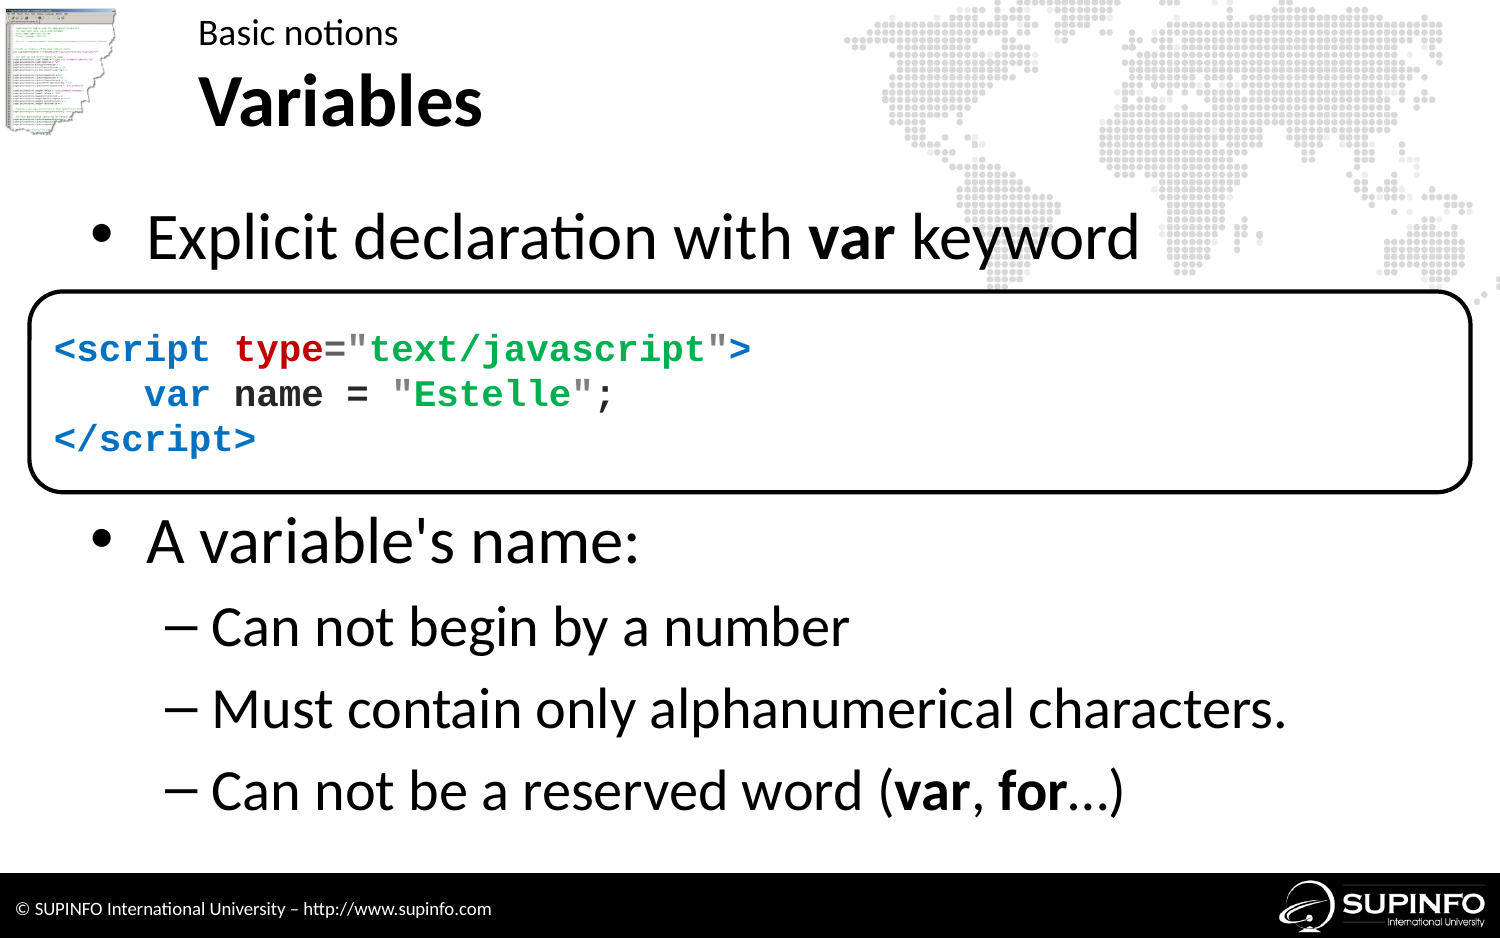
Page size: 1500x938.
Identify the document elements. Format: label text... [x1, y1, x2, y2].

list Basic notions [182, 0, 1460, 56]
picture [844, 0, 1500, 327]
list Explicit declaration with var keyword A variable's name: Can not begin by a number Must contain only alphanumerical characters. Can not be a reserved word (var, for…) [74, 487, 1460, 880]
list Explicit declaration with var keyword A variable's name: Can not begin by a number Must contain only alphanumerical characters. Can not be a reserved word (var, for…) [74, 184, 1460, 297]
text_box <script type="text/javascript"> var name = "Estelle"; </script> [27, 289, 1473, 495]
picture [1269, 870, 1494, 938]
picture [5, 7, 118, 138]
title Variables [182, 56, 1459, 139]
